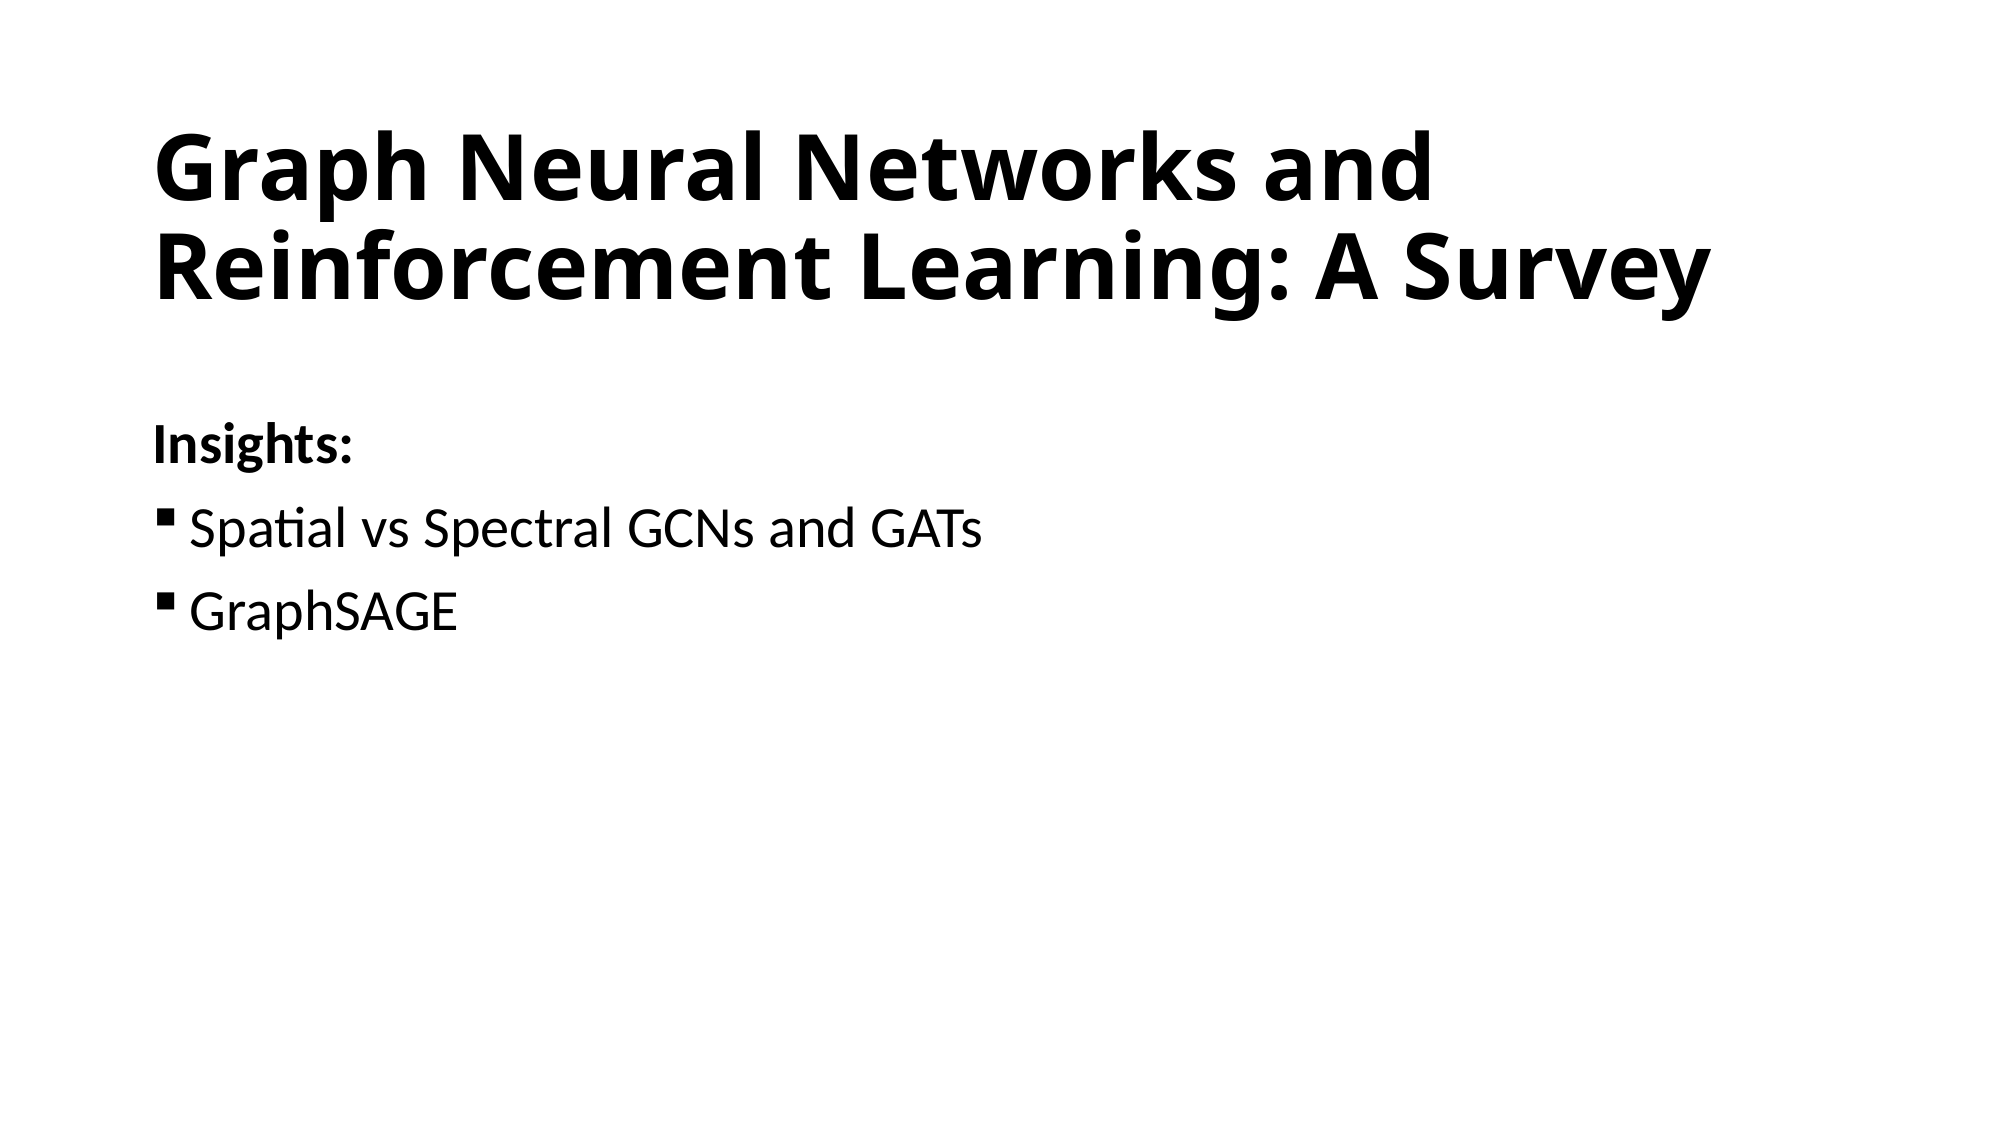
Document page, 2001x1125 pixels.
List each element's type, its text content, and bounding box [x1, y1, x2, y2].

title Graph Neural Networks and Reinforcement Learning: A Survey [137, 111, 1863, 330]
list Insights: Spatial vs Spectral GCNs and GATs GraphSAGE [137, 405, 1863, 952]
